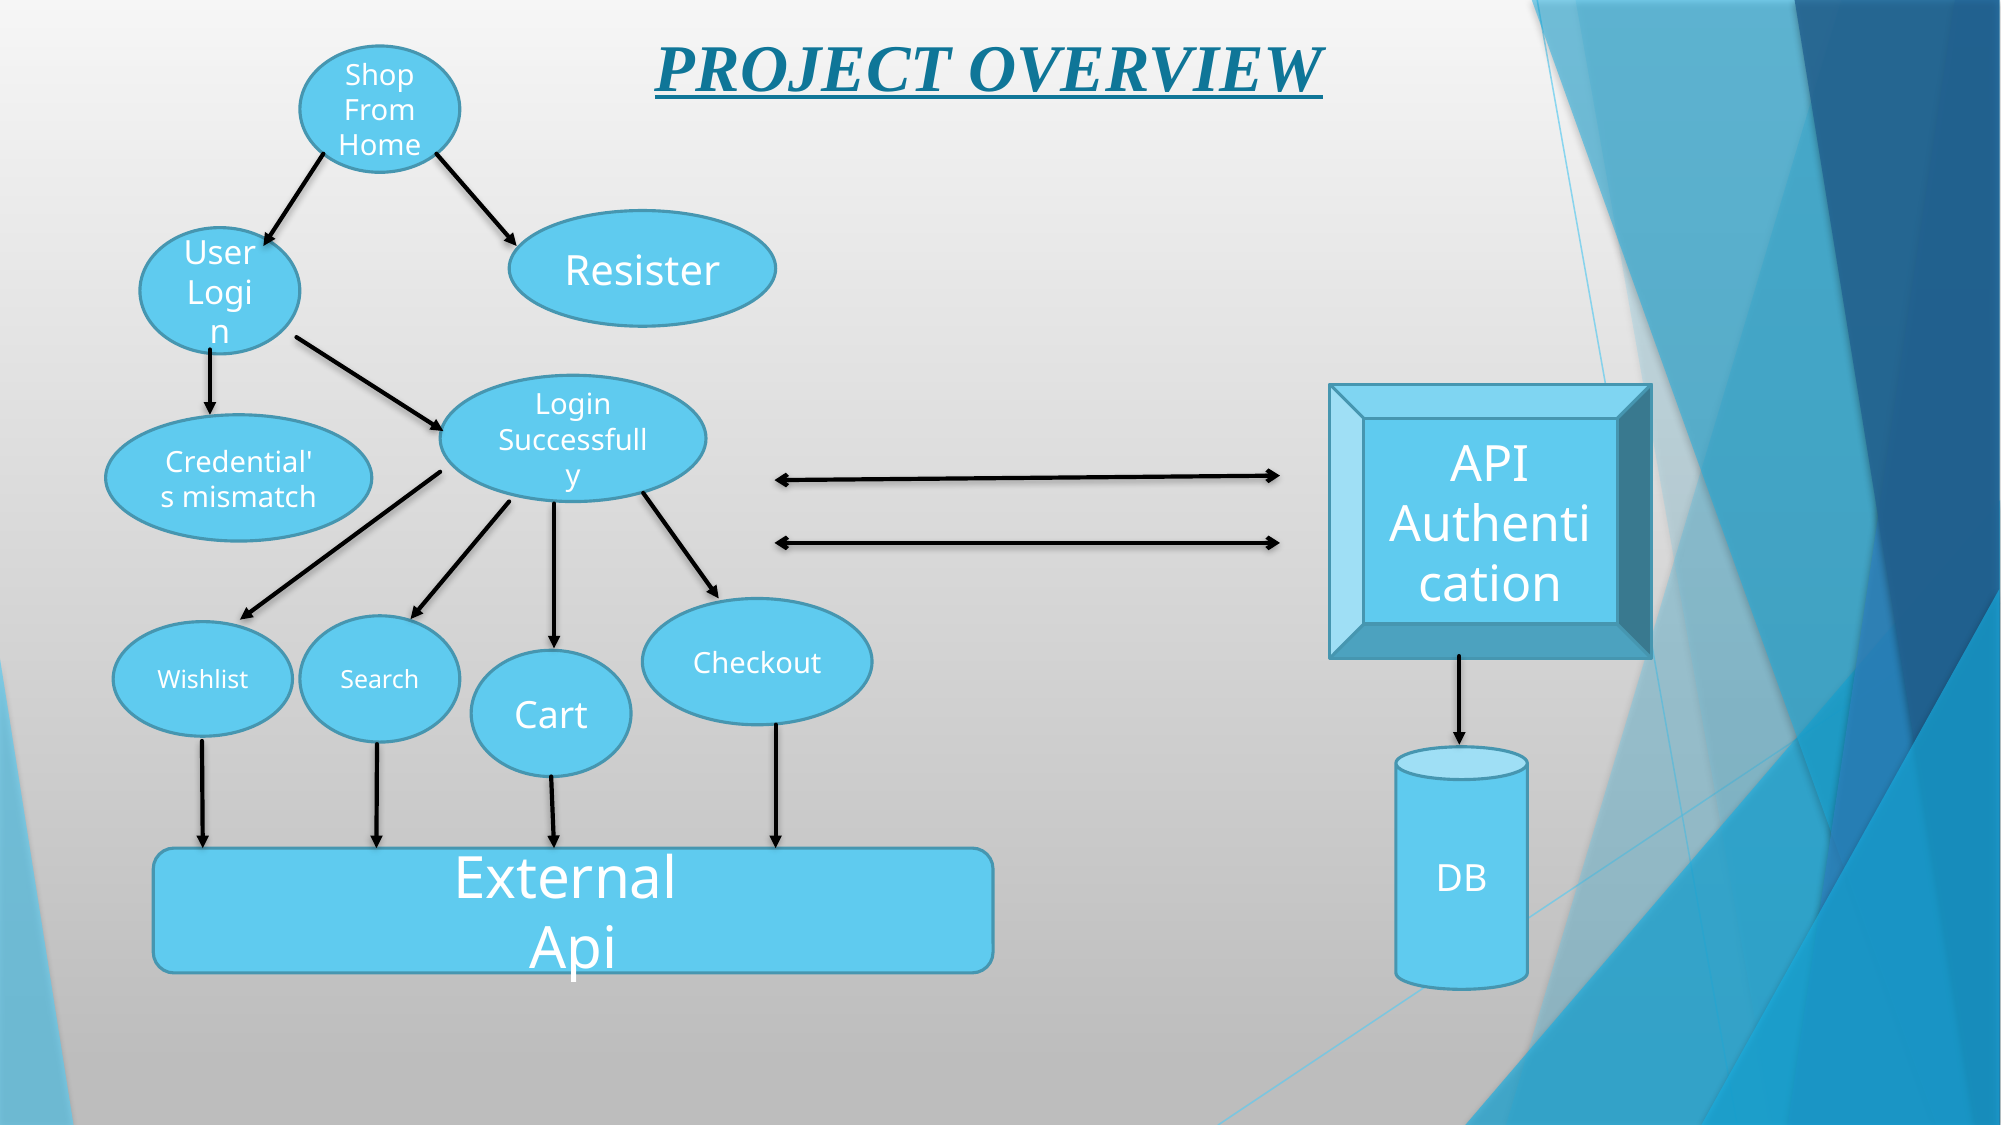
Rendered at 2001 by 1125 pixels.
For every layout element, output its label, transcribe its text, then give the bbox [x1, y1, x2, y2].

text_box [642, 492, 720, 599]
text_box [239, 471, 441, 621]
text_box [262, 153, 324, 247]
text_box Resister [507, 208, 778, 328]
text_box Checkout [640, 596, 874, 727]
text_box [295, 336, 444, 432]
text_box API Authentication [1328, 383, 1653, 660]
text_box Credential's mismatch [104, 413, 373, 543]
text_box External Api [151, 846, 995, 975]
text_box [409, 501, 510, 620]
text_box Search [298, 629, 462, 744]
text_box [435, 153, 518, 247]
text_box Wishlist [111, 620, 295, 738]
text_box DB [1394, 745, 1529, 991]
text_box Shop From Home [298, 44, 462, 174]
title PROJECT OVERVIEW [640, 17, 1648, 211]
text_box User Login [138, 226, 302, 356]
text_box Cart [469, 648, 633, 778]
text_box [773, 475, 1281, 481]
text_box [550, 775, 555, 849]
text_box Login Successfully [438, 373, 708, 504]
